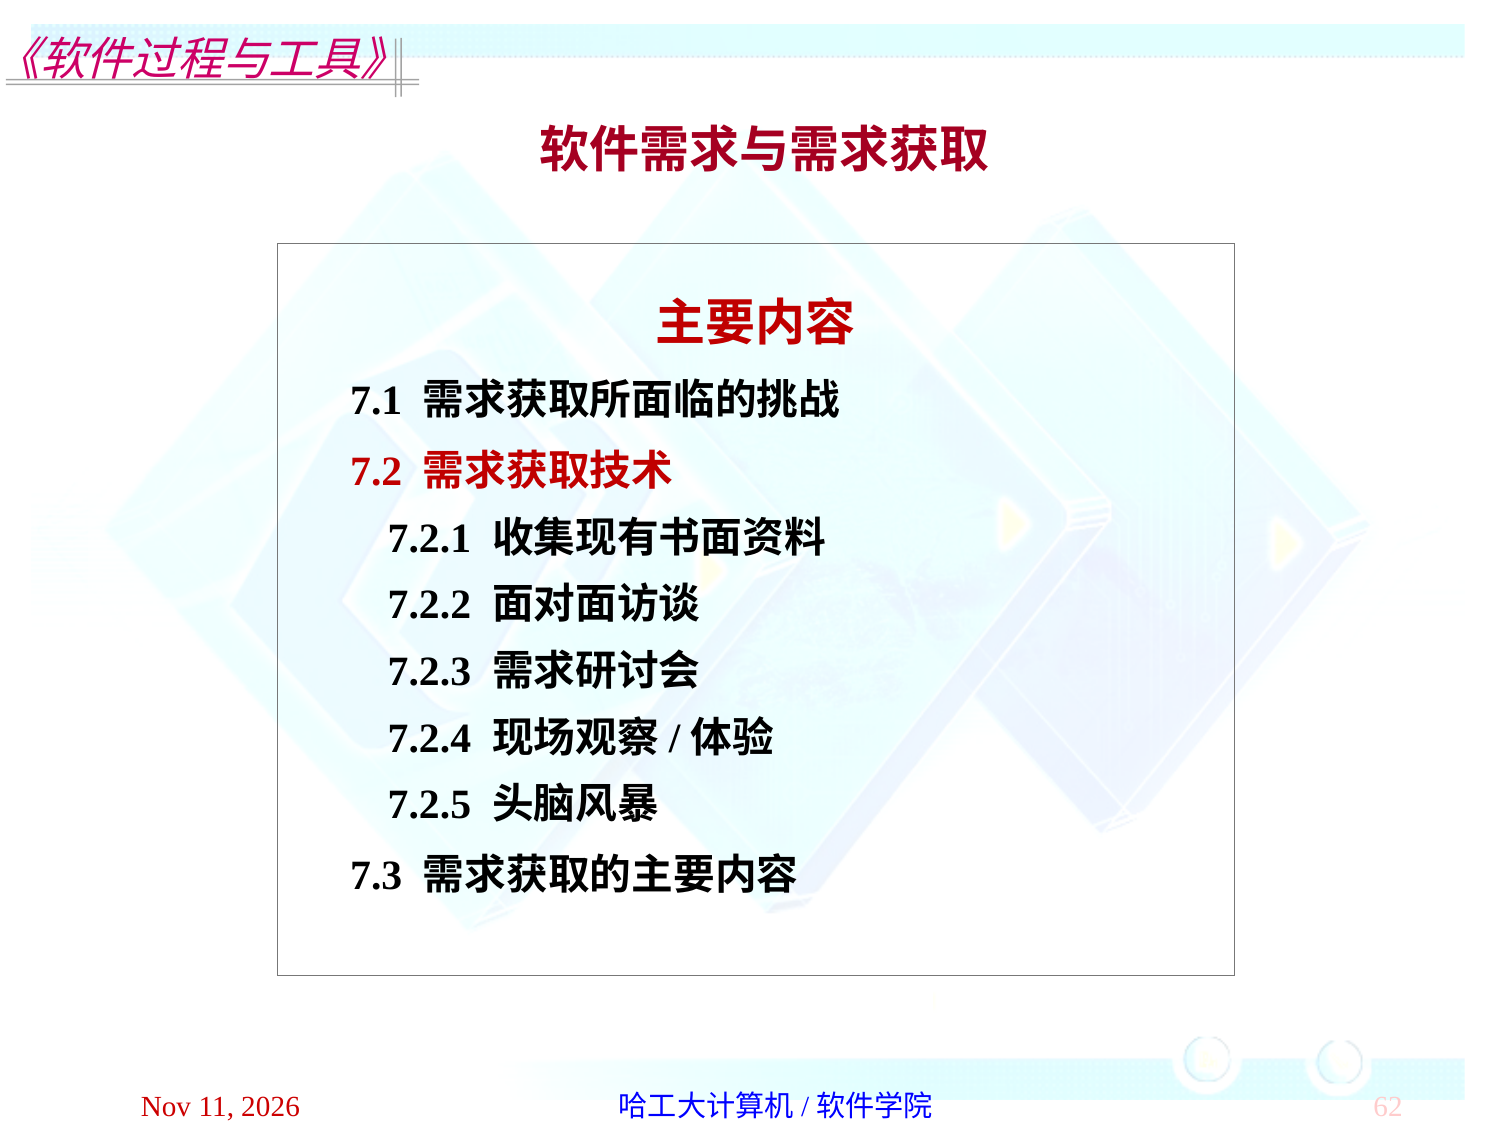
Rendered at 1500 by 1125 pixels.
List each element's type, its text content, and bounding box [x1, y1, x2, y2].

text_box 软件需求与需求获取 [389, 74, 1140, 221]
text_box 主要内容 7.1 需求获取所面临的挑战 7.2 需求获取技术 7.2.1 收集现有书面资料 7.2.2 面对面访谈 7.2.3 需求研讨会 7.2.4 现场观察/体验 7.2.5 头脑风暴 7.3 需求获取的主要内容 [277, 243, 1235, 976]
